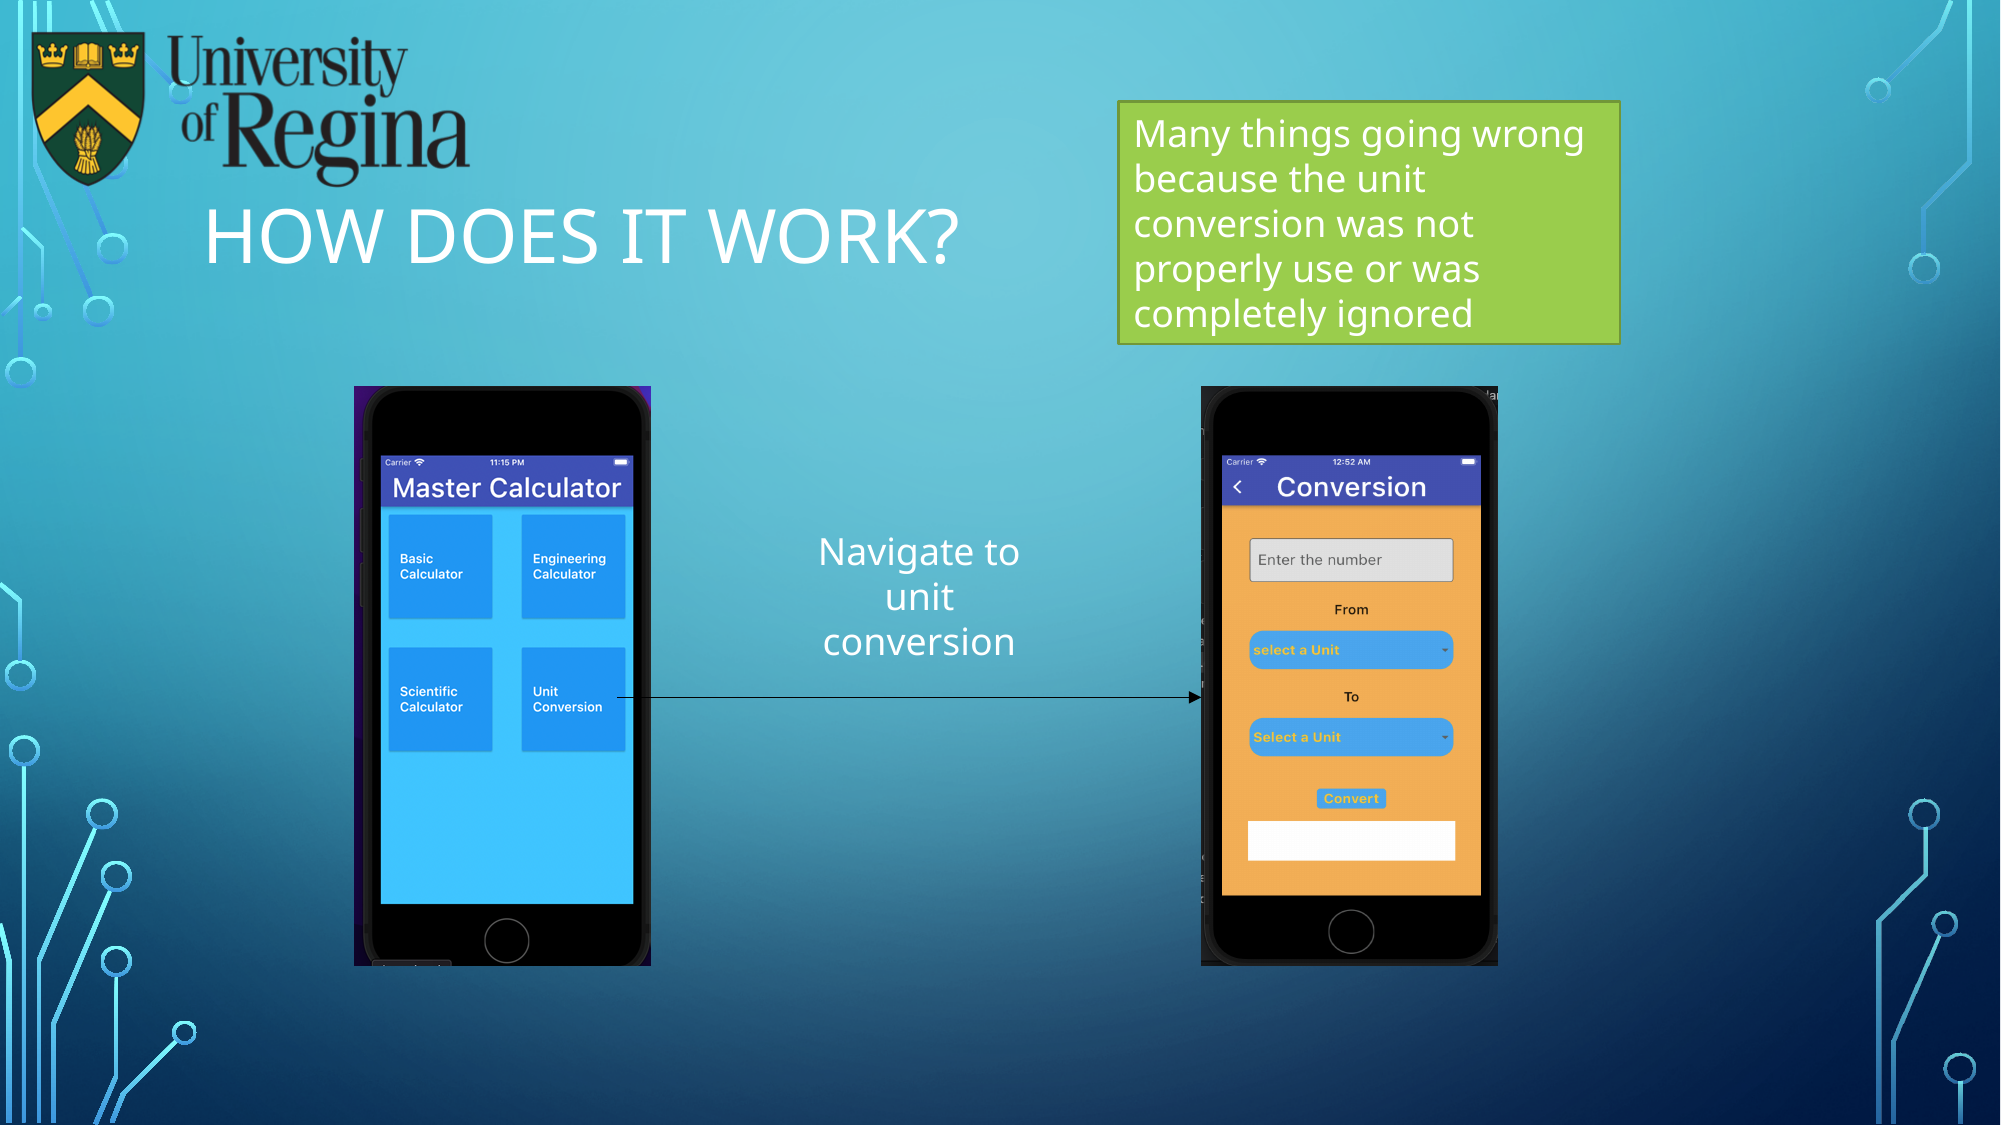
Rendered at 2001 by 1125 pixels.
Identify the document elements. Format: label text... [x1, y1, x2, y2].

title How Does it work? [187, 118, 1813, 361]
picture [1201, 386, 1498, 966]
text_box Many things going wrong because the unit conversion was not properly use or was completely ignored [1117, 100, 1621, 345]
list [354, 386, 651, 966]
picture [0, 0, 496, 219]
text_box Navigate to unit conversion [770, 535, 1069, 656]
